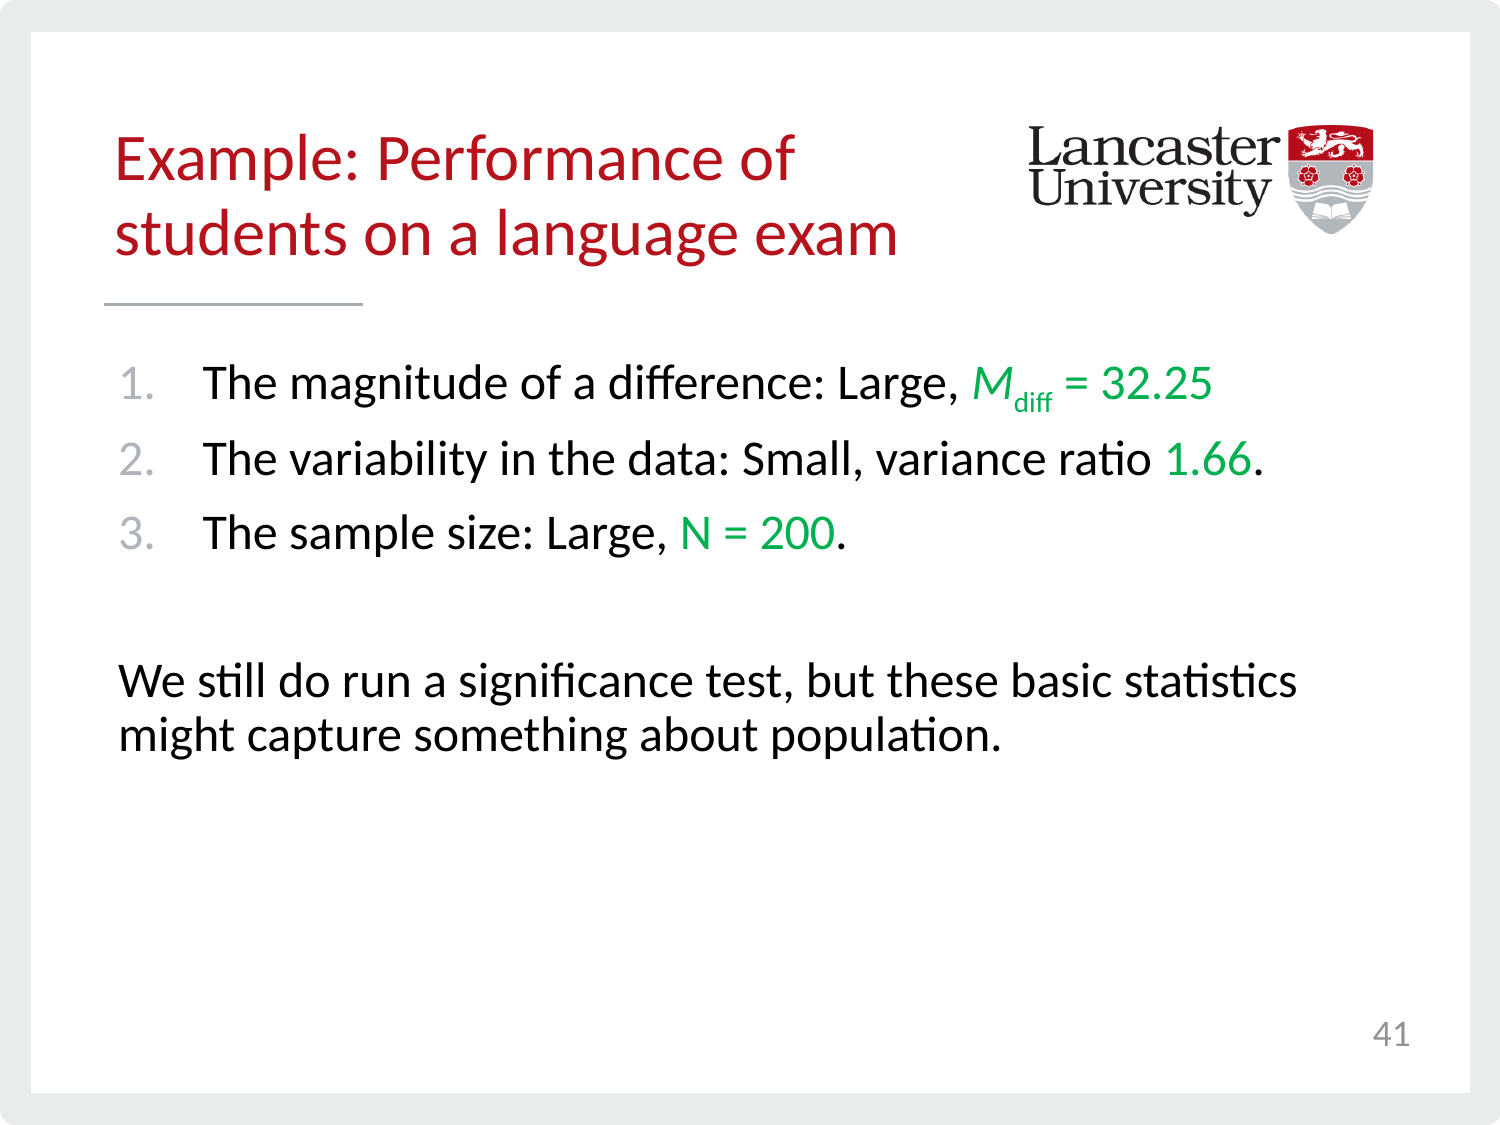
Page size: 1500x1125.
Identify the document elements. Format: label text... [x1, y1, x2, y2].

slide_number 41 [975, 1001, 1426, 1062]
title Example: Performance of students on a language exam [99, 109, 976, 278]
list The magnitude of a difference: Large, Mdiff = 32.25 The variability in the data: Small, variance ratio 1.66. The sample size: Large, N = 200. We still do run a significance test, but these basic statistics might capture something about population. [103, 343, 1369, 1002]
